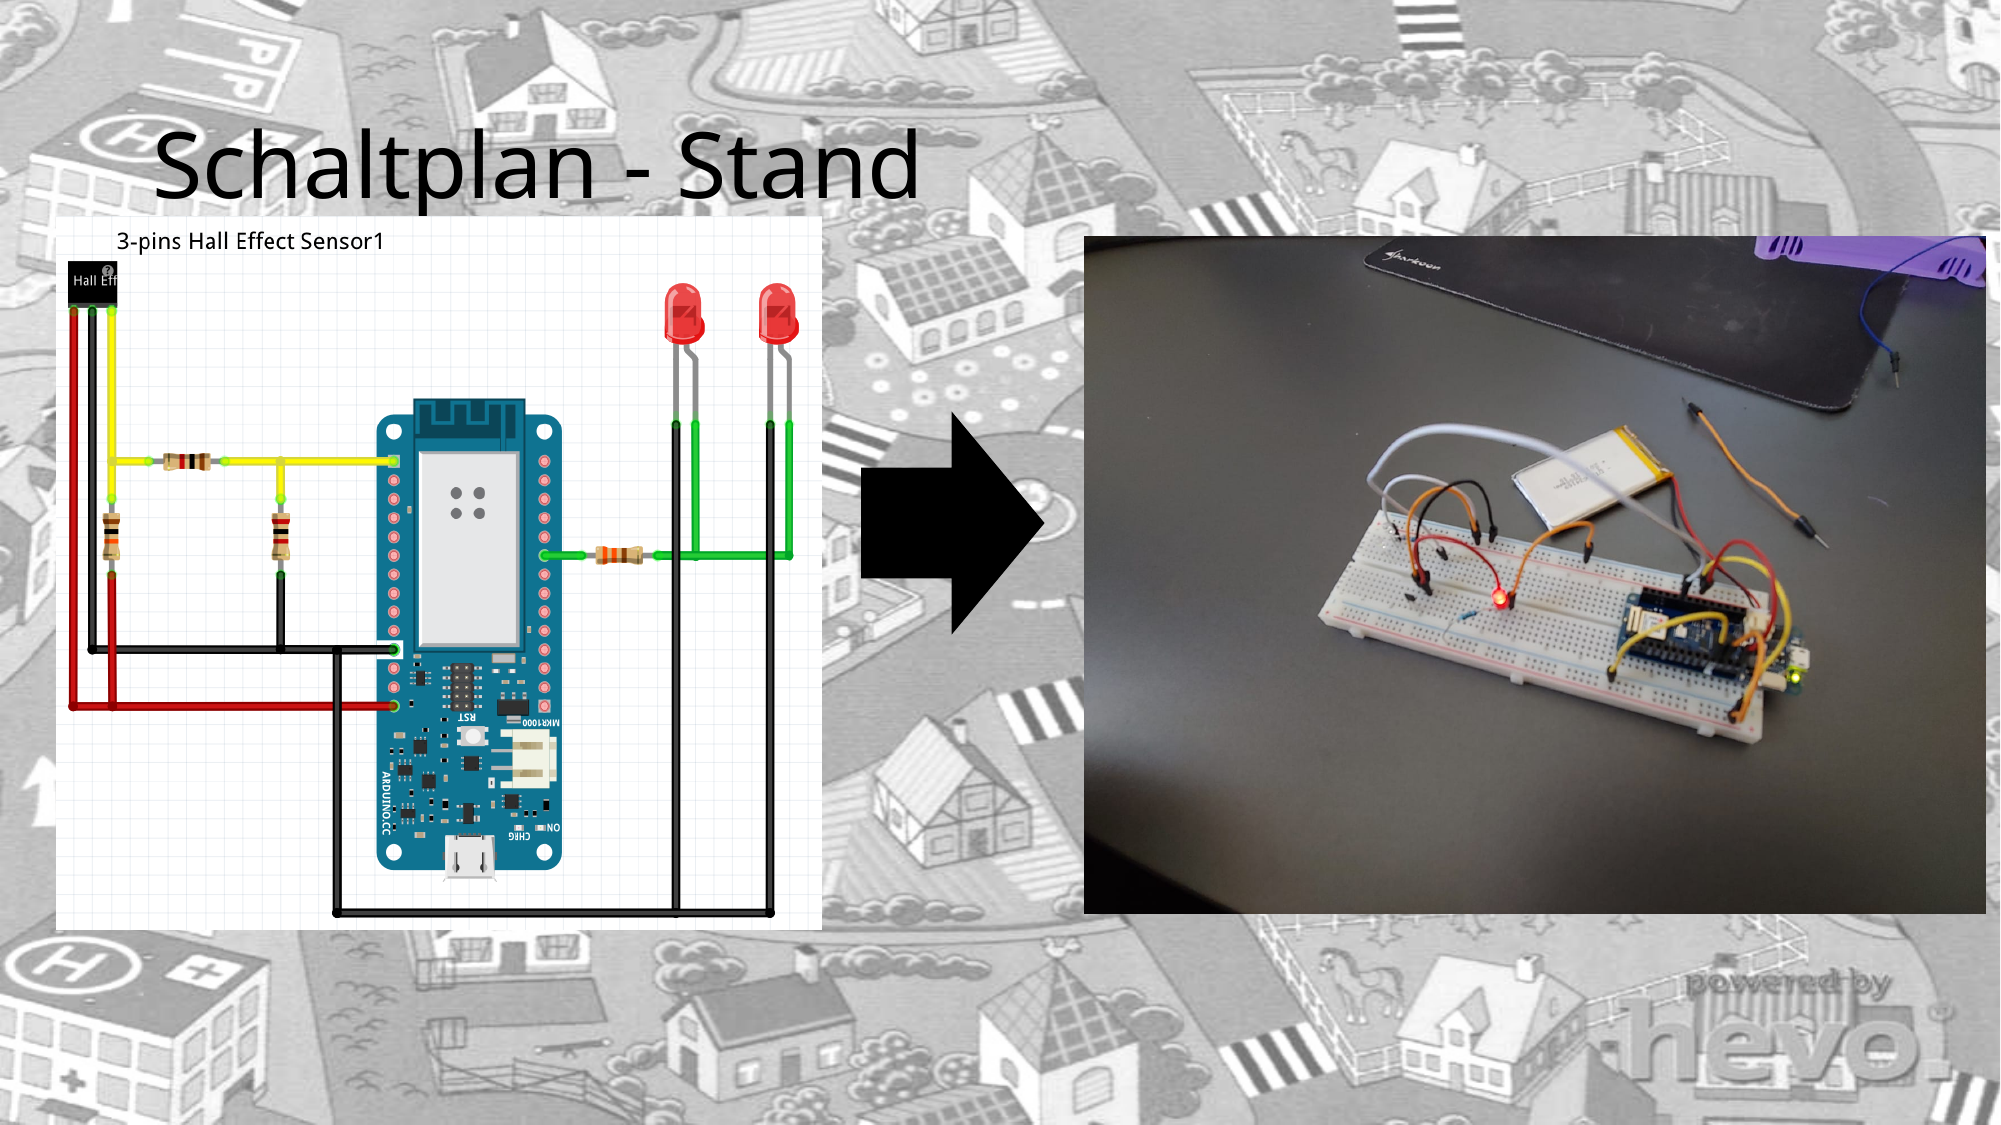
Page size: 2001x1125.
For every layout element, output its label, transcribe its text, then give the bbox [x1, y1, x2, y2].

title Schaltplan - Stand [137, 59, 1863, 278]
text_box [861, 411, 1045, 635]
picture [0, 0, 2001, 1125]
list [137, 299, 1863, 1014]
